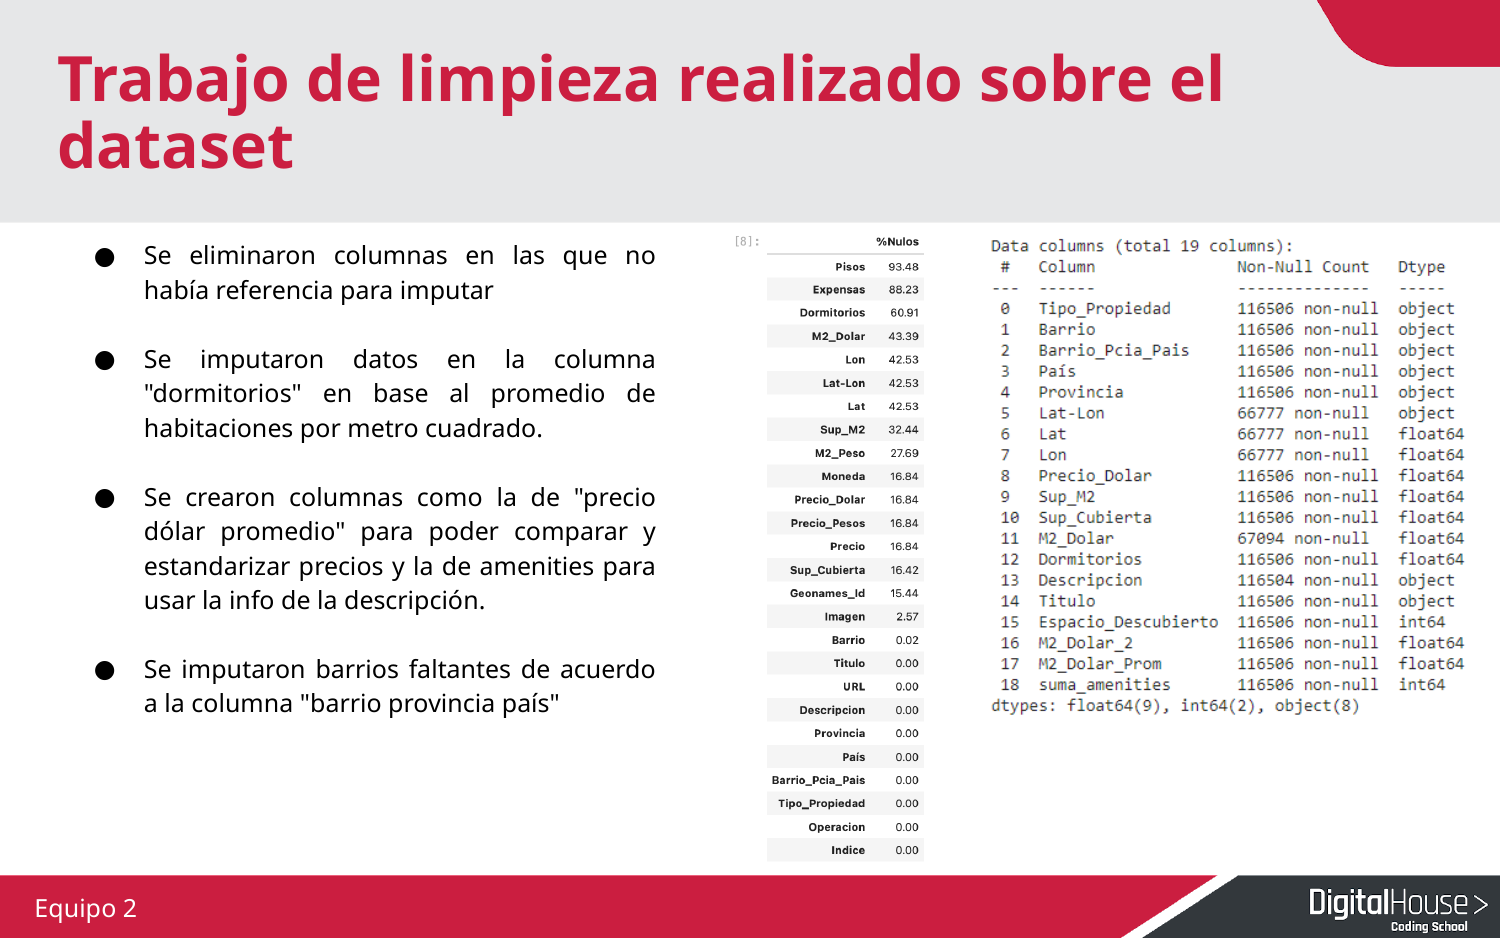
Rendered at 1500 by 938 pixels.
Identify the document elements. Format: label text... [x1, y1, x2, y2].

subtitle Equipo 2 [19, 871, 956, 938]
list Se eliminaron columnas en las que no había referencia para imputar Se imputaron datos en la columna "dormitorios" en base al promedio de habitaciones por metro cuadrado. Se crearon columnas como la de "precio dólar promedio" para poder comparar y estandarizar precios y la de amenities para usar la info de la descripción. Se imputaron barrios faltantes de acuerdo a la columna "barrio provincia país" [53, 220, 672, 819]
picture [0, 0, 1500, 938]
title Trabajo de limpieza realizado sobre el dataset [42, 25, 1265, 204]
